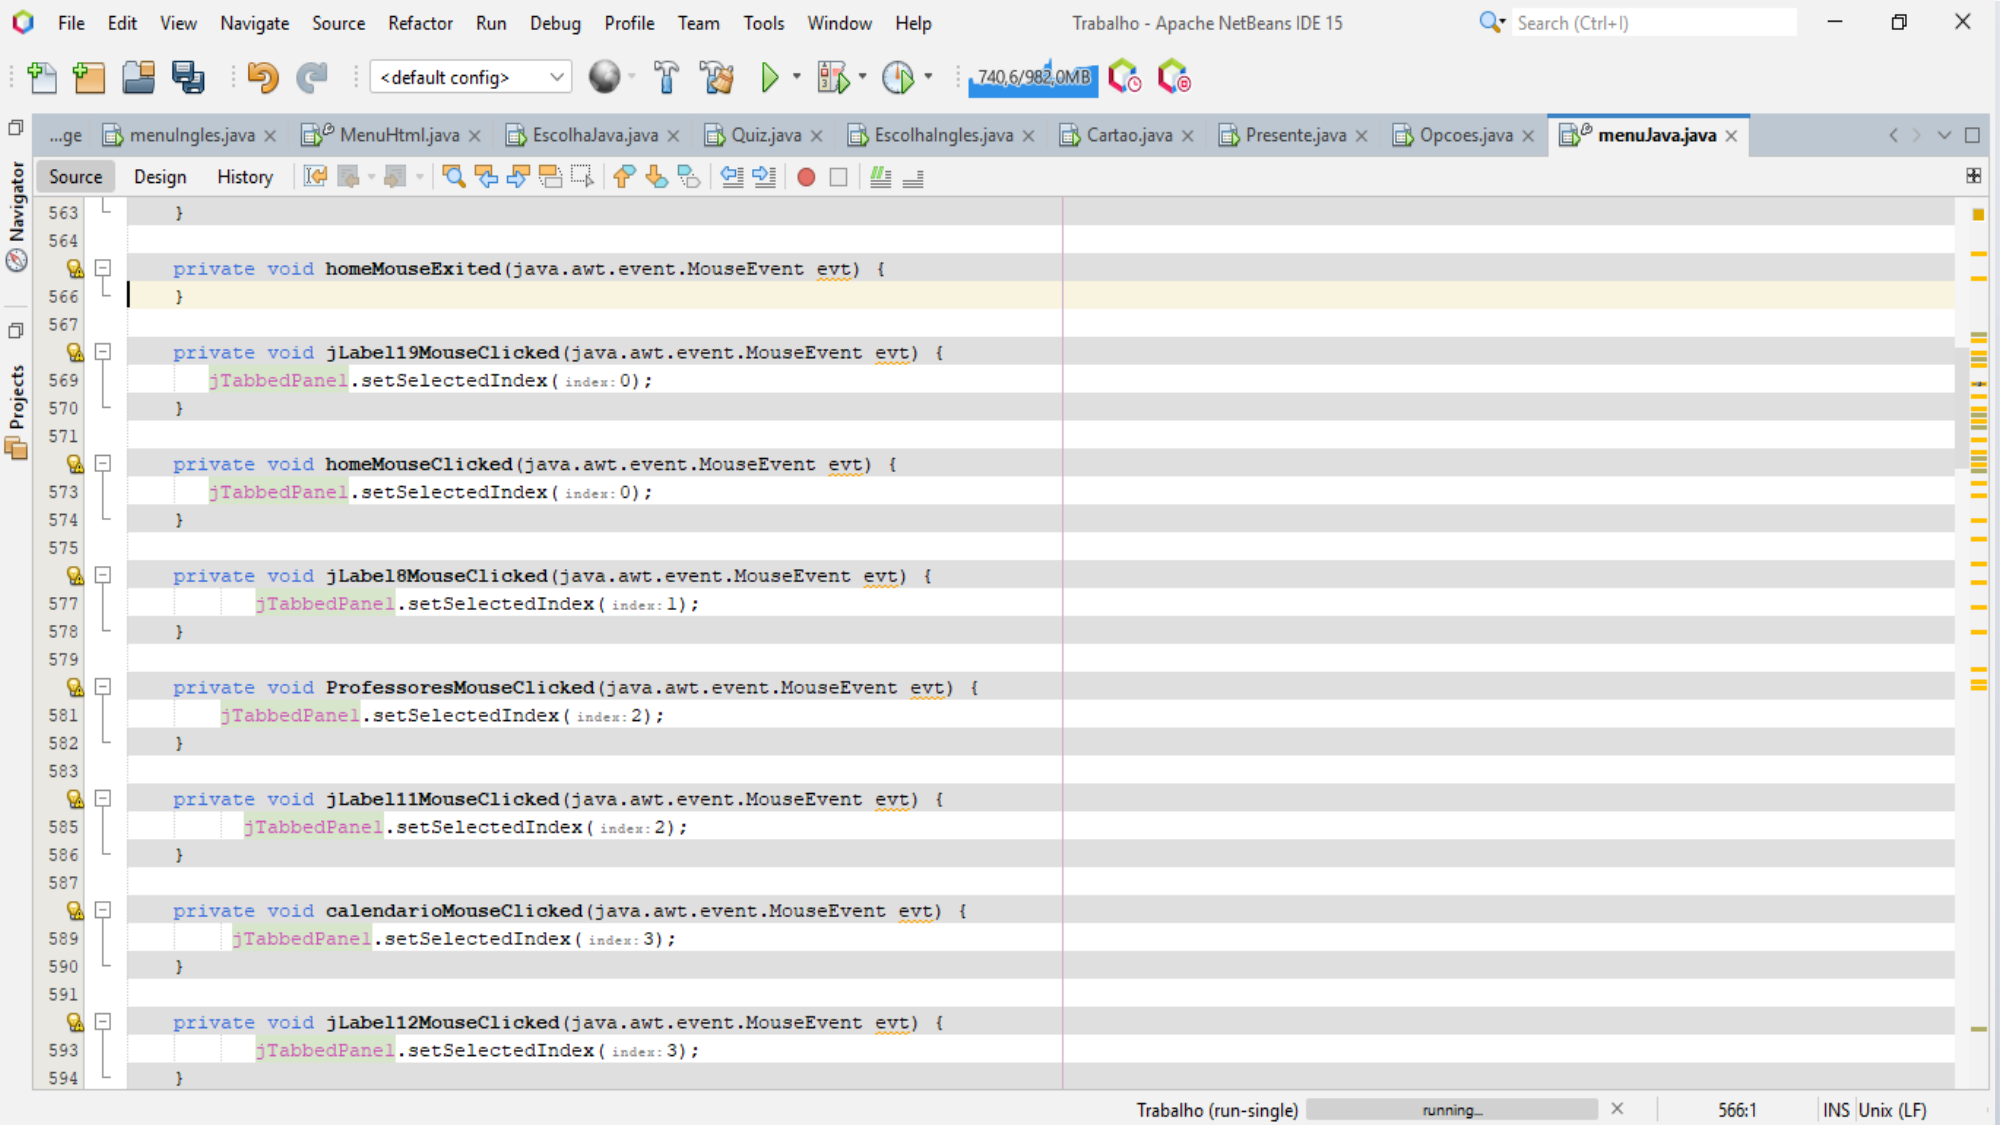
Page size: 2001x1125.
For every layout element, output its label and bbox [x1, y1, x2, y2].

list [0, 0, 1996, 1125]
picture [1996, 0, 2000, 1125]
